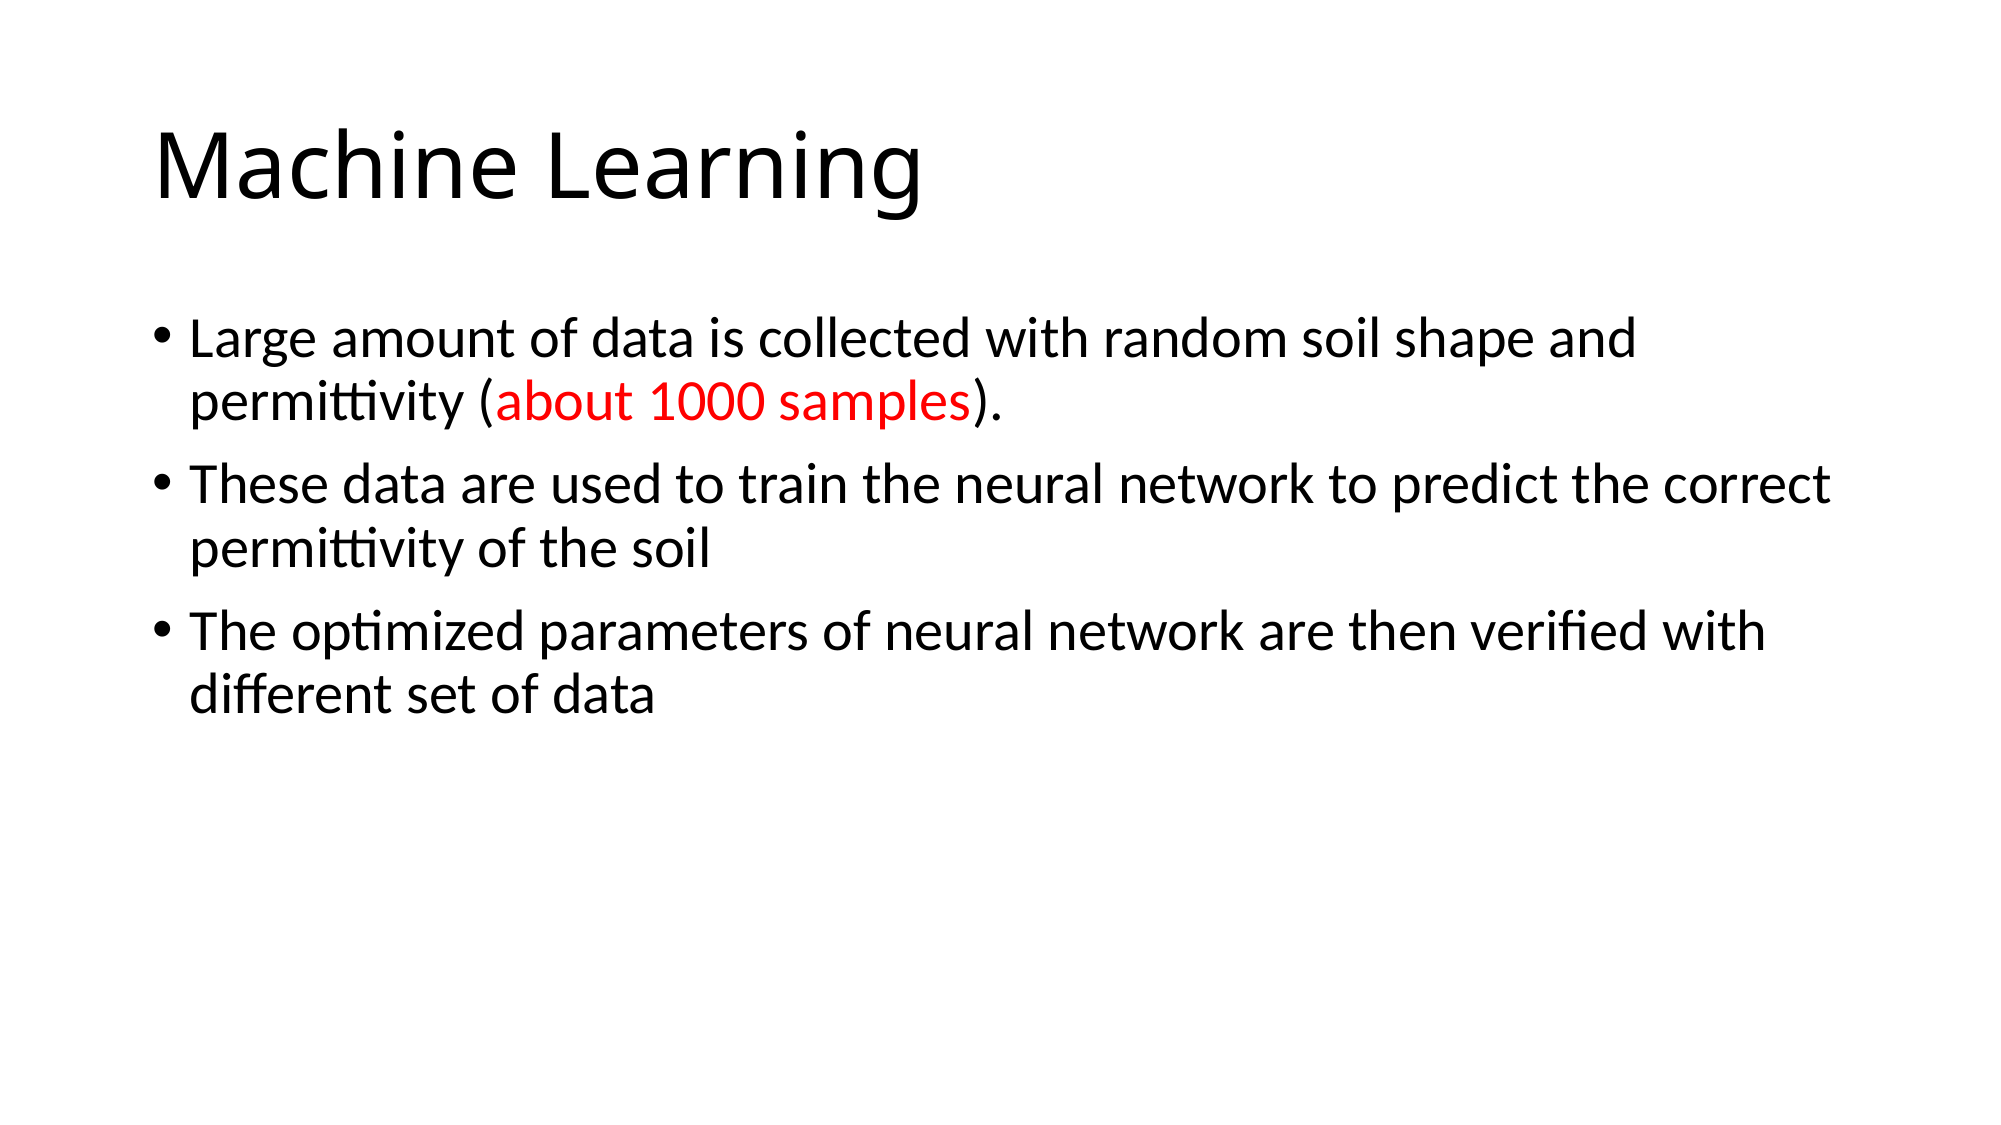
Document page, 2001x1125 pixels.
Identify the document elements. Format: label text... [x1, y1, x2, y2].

title Machine Learning [137, 59, 1863, 278]
list Large amount of data is collected with random soil shape and permittivity (about 1000 samples). These data are used to train the neural network to predict the correct permittivity of the soil The optimized parameters of neural network are then verified with different set of data [137, 299, 1863, 1014]
